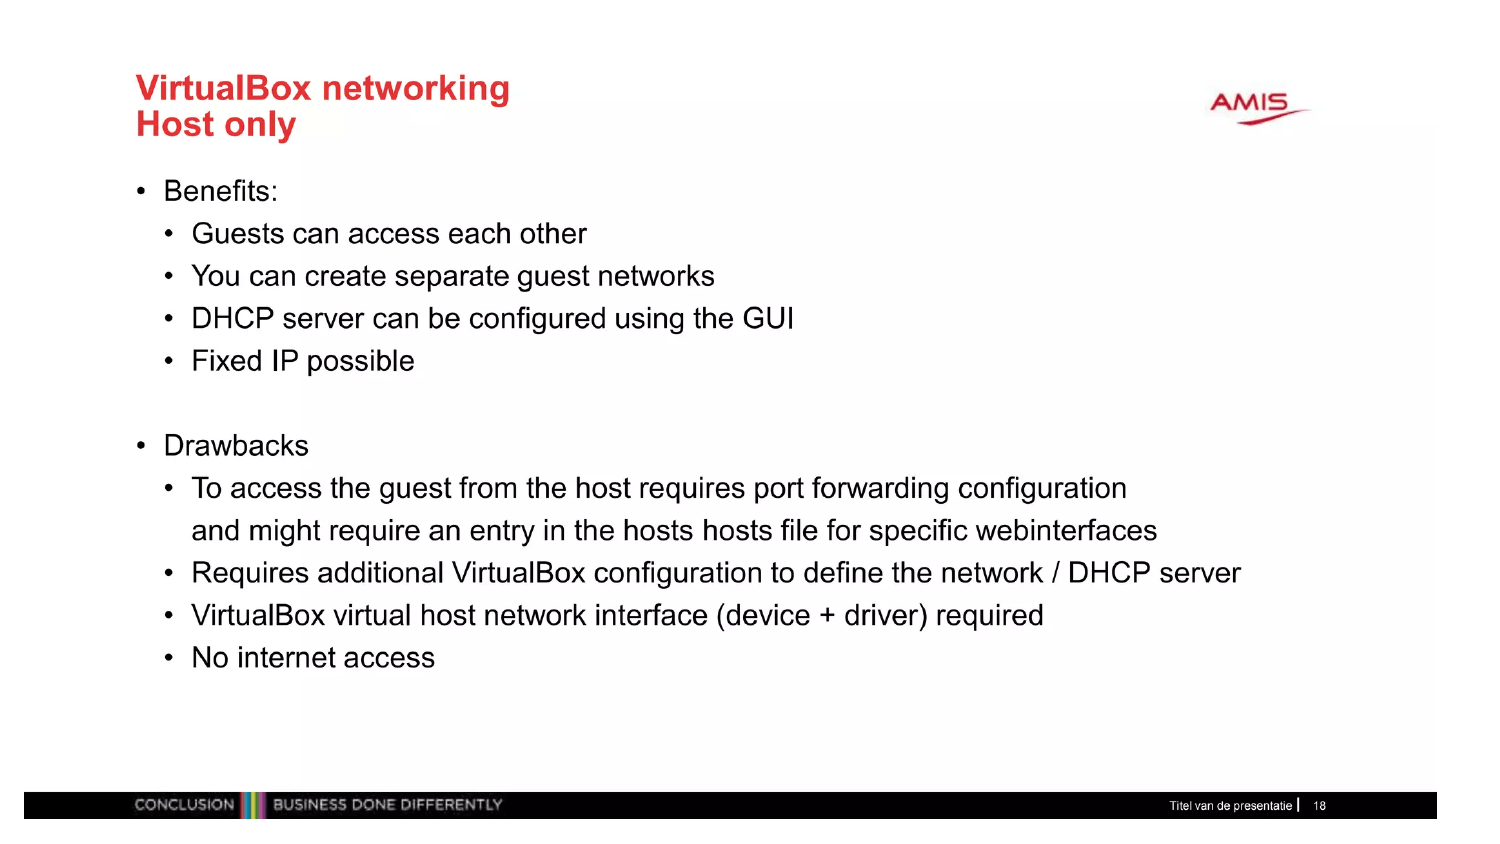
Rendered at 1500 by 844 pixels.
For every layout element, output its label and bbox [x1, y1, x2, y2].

picture [24, 24, 1437, 819]
